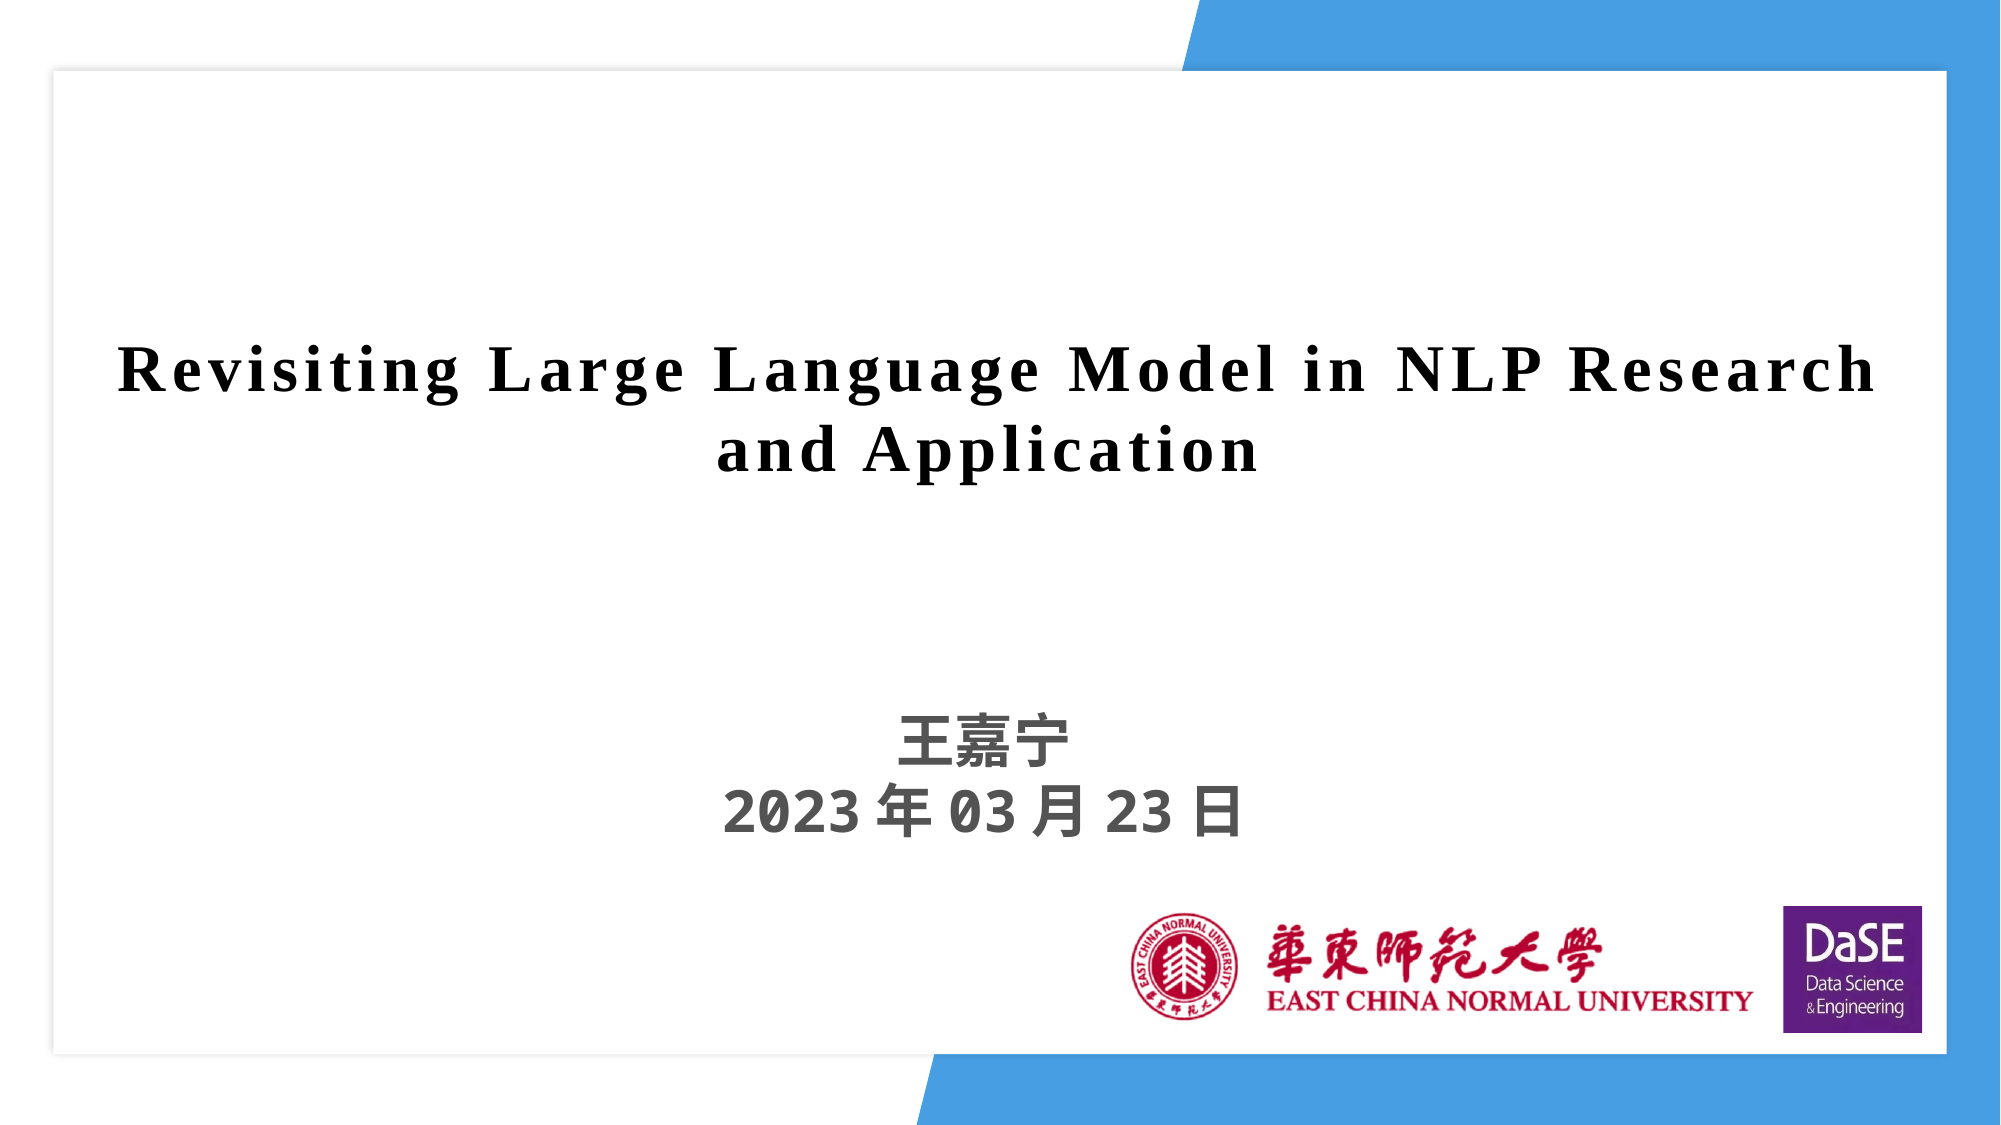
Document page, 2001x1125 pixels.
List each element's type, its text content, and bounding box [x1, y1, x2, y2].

picture [1117, 905, 1766, 1034]
text_box 王嘉宁 2023年03月23日 [714, 696, 1254, 852]
picture [1783, 905, 1923, 1034]
text_box Revisiting Large Language Model in NLP Research and Application [52, 157, 1946, 652]
